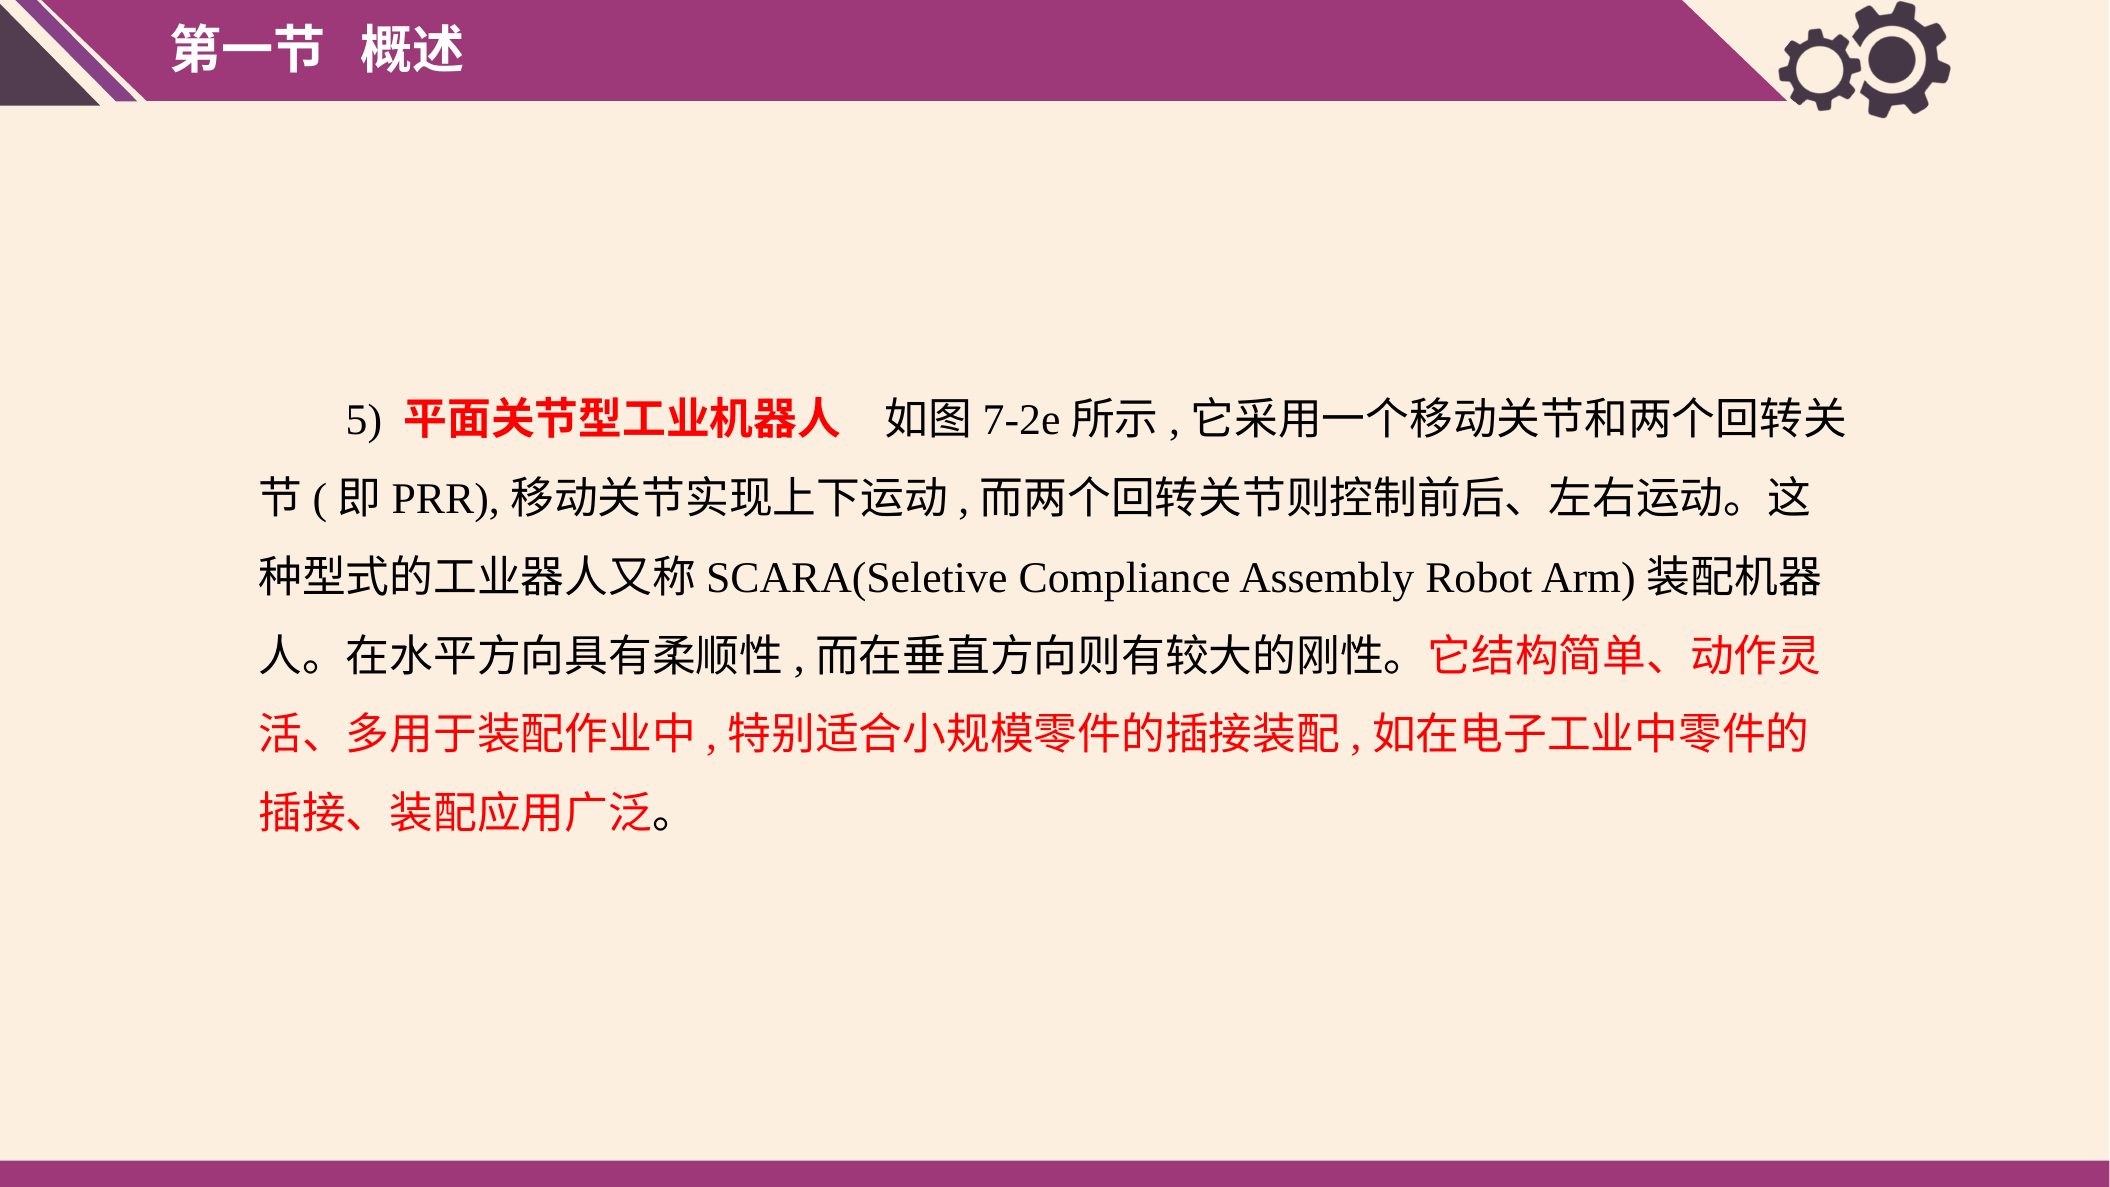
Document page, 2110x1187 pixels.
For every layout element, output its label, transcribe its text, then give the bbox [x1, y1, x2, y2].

text_box [40, 0, 1790, 103]
text_box [0, 2, 103, 107]
picture [1793, 0, 1942, 139]
text_box 第一节 概述 [153, 8, 1460, 87]
text_box [0, 1160, 2110, 1187]
text_box [13, 0, 140, 103]
text_box 5) 平面关节型工业机器人 如图7-2e所示,它采用一个移动关节和两个回转关节(即PRR),移动关节实现上下运动,而两个回转关节则控制前后、左右运动。这种型式的工业器人又称SCARA(Seletive Compliance Assembly Robot Arm)装配机器人。在水平方向具有柔顺性,而在垂直方向则有较大的刚性。它结构简单、动作灵活、多用于装配作业中,特别适合小规模零件的插接装配,如在电子工业中零件的插接、装配应用广泛。 [242, 356, 1866, 846]
